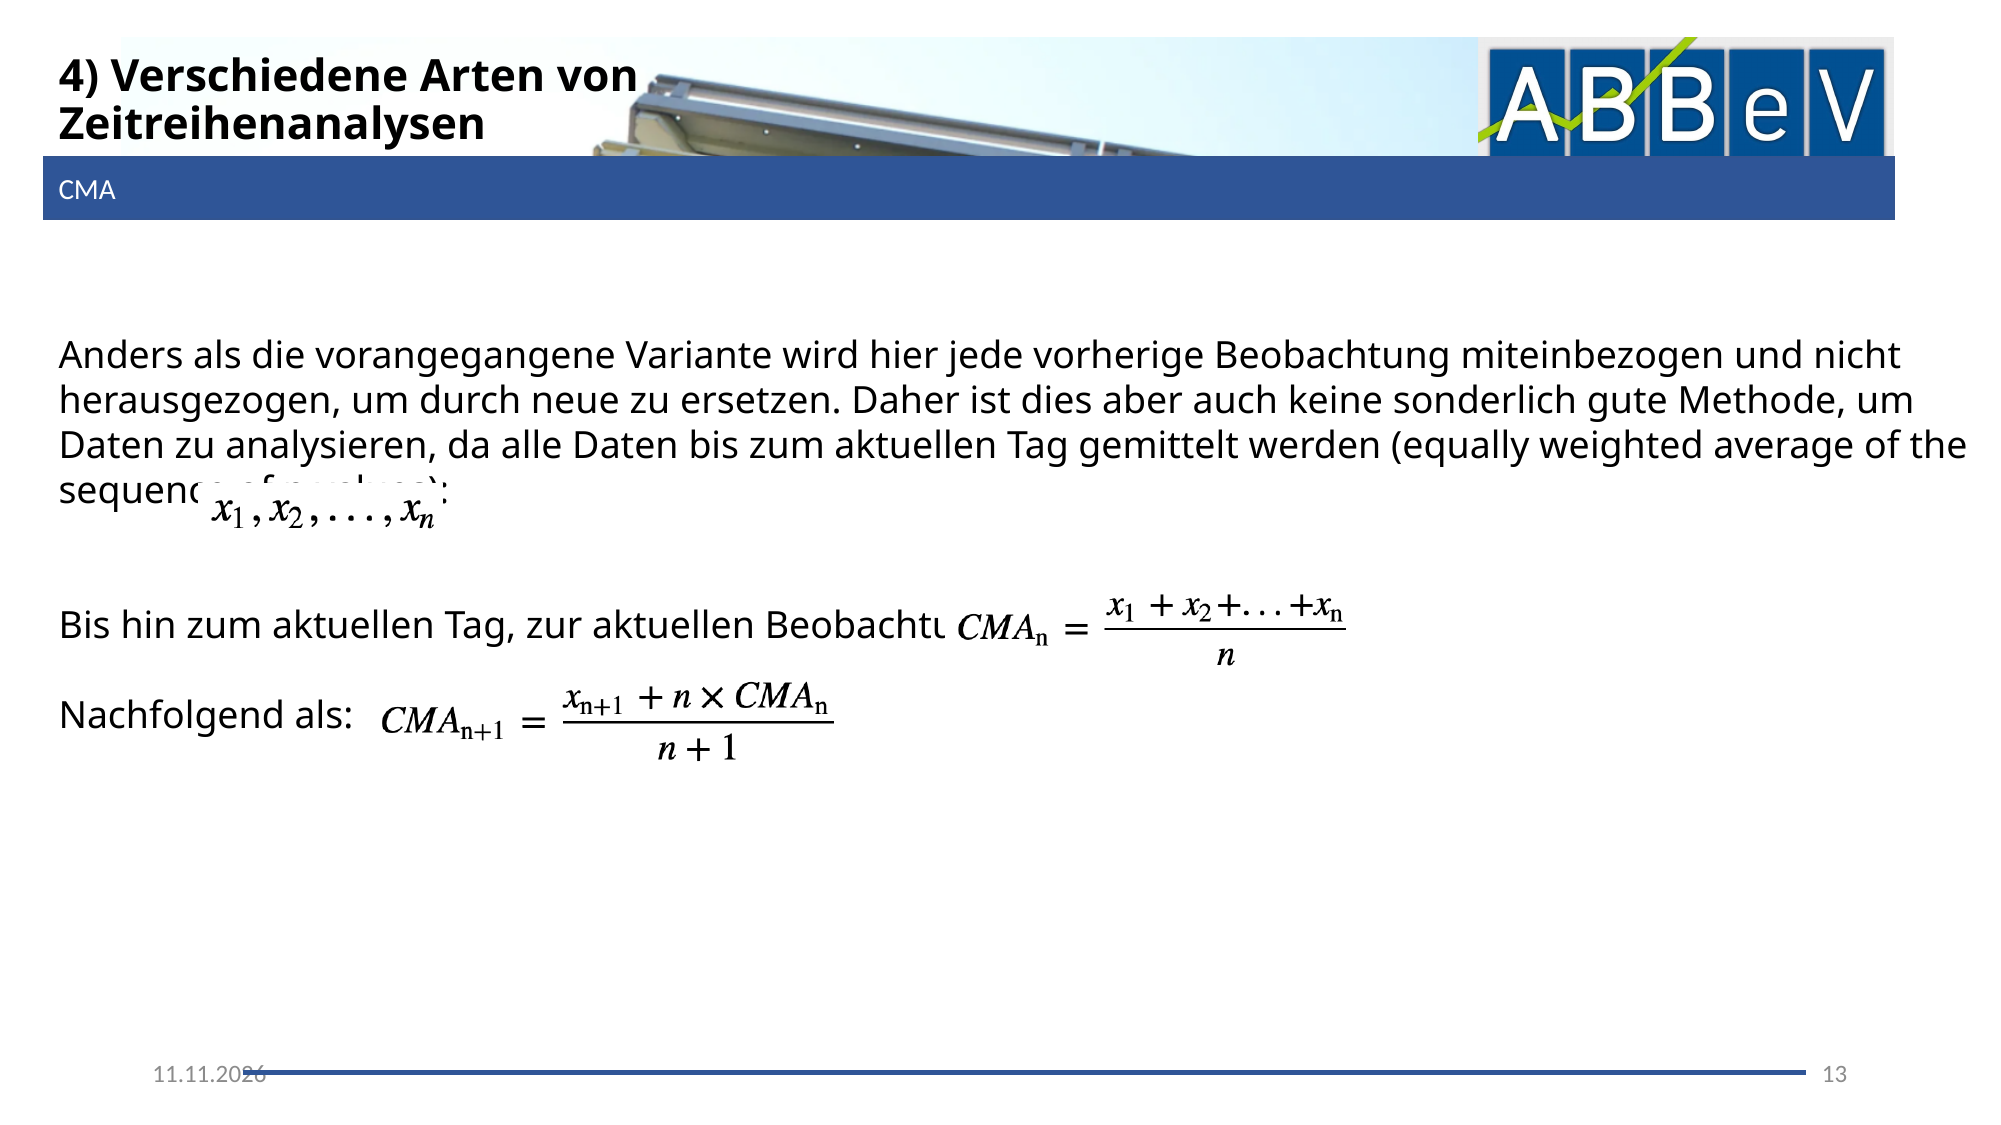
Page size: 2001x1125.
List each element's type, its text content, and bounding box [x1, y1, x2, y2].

picture [362, 659, 848, 772]
picture [121, 37, 1894, 171]
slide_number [137, 1042, 588, 1103]
text_box Anders als die vorangegangene Variante wird hier jede vorherige Beobachtung miteinbezogen und nicht herausgezogen, um durch neue zu ersetzen. Daher ist dies aber auch keine sonderlich gute Methode, um Daten zu analysieren, da alle Daten bis zum aktuellen Tag gemittelt werden (equally weighted average of the sequence of n values): Bis hin zum aktuellen Tag, zur aktuellen Beobachtung: Nachfolgend als: [43, 323, 1988, 834]
text_box CMA [43, 156, 1895, 220]
slide_number 13 [1412, 1042, 1863, 1103]
picture [945, 581, 1359, 683]
picture [198, 483, 443, 543]
title 4) Verschiedene Arten von Zeitreihenanalysen [43, 45, 121, 156]
